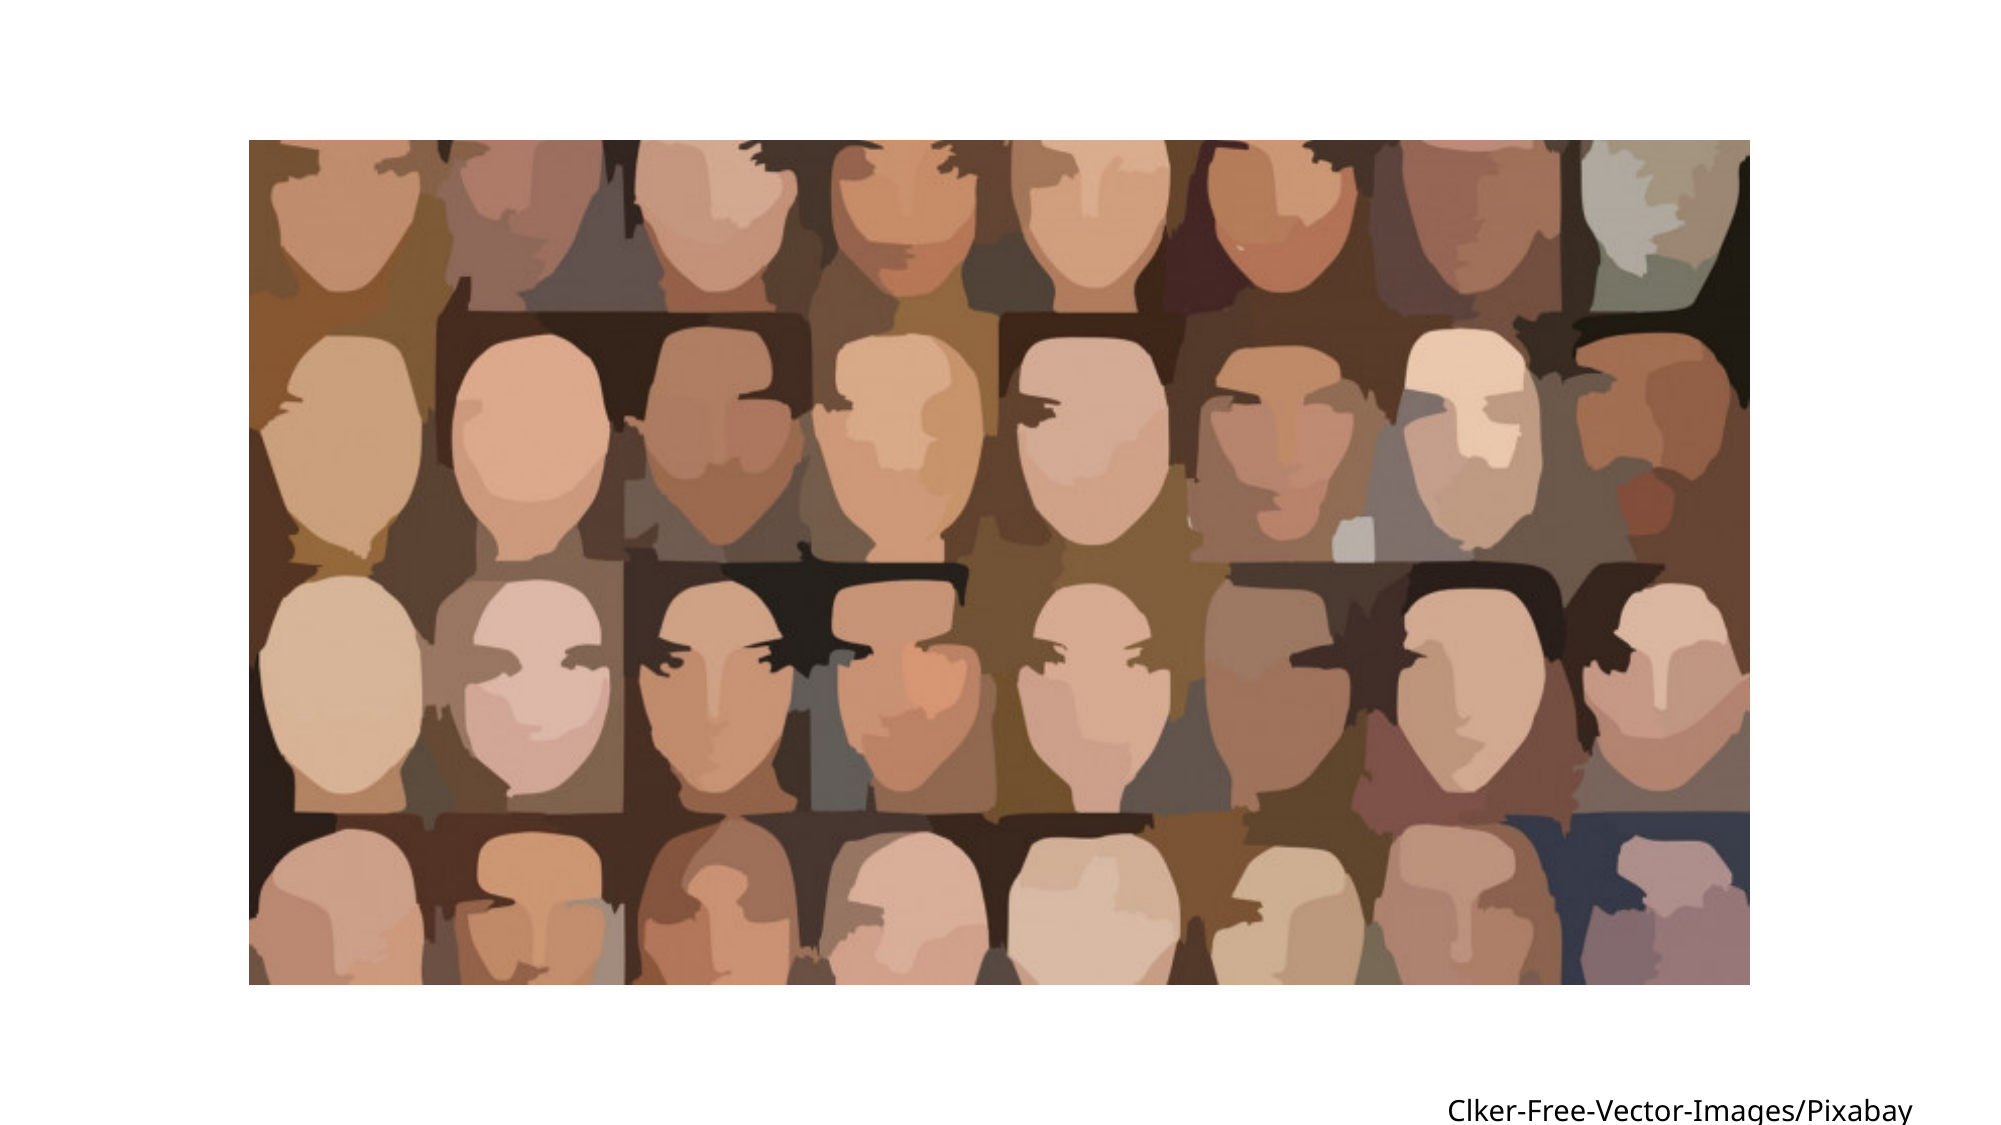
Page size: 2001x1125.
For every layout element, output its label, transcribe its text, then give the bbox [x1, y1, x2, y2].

text_box Clker-Free-Vector-Images/Pixabay [1427, 1065, 2000, 1125]
picture [249, 139, 1751, 986]
